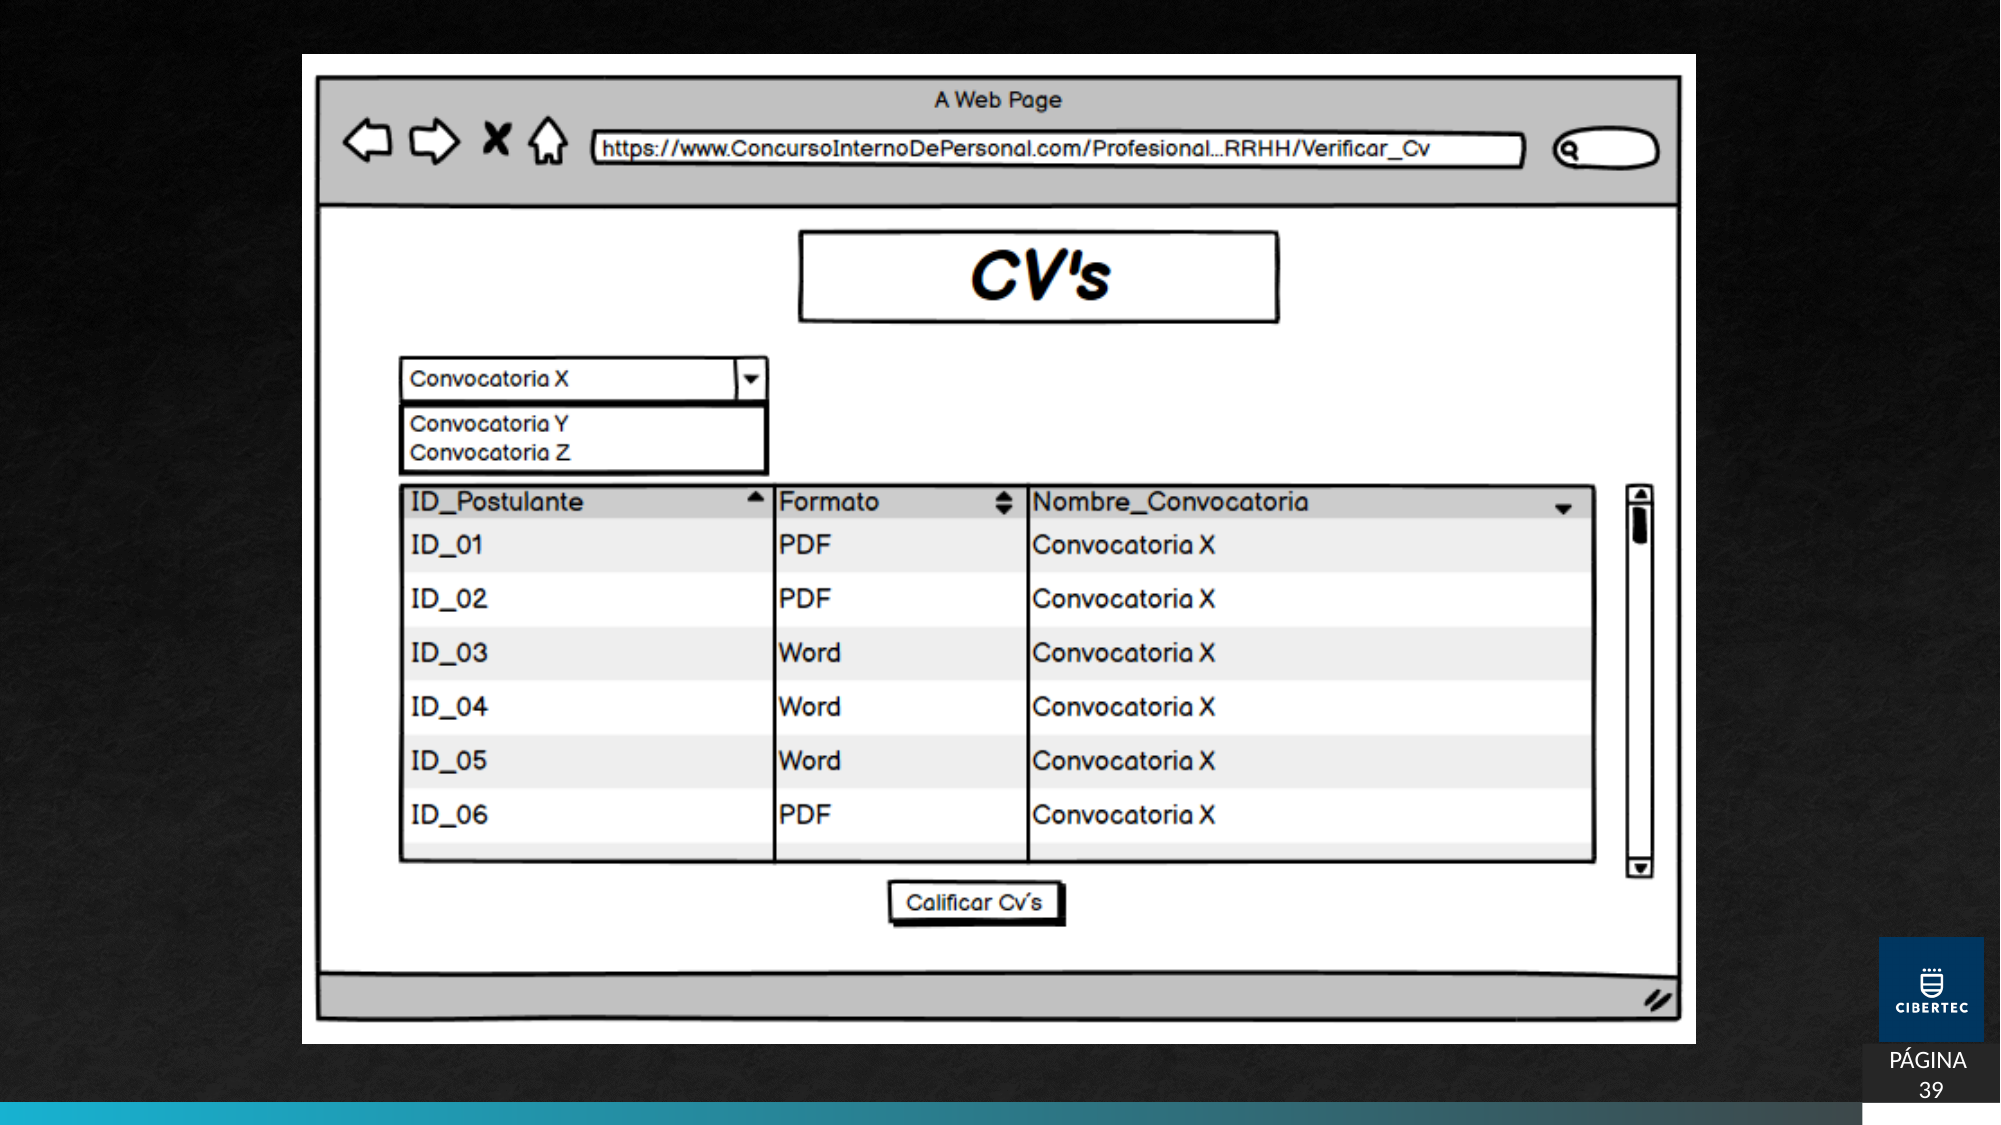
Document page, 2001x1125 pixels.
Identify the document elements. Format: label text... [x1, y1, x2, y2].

slide_number PÁGINA 39 [1862, 1043, 2000, 1103]
picture [0, 0, 2000, 1103]
